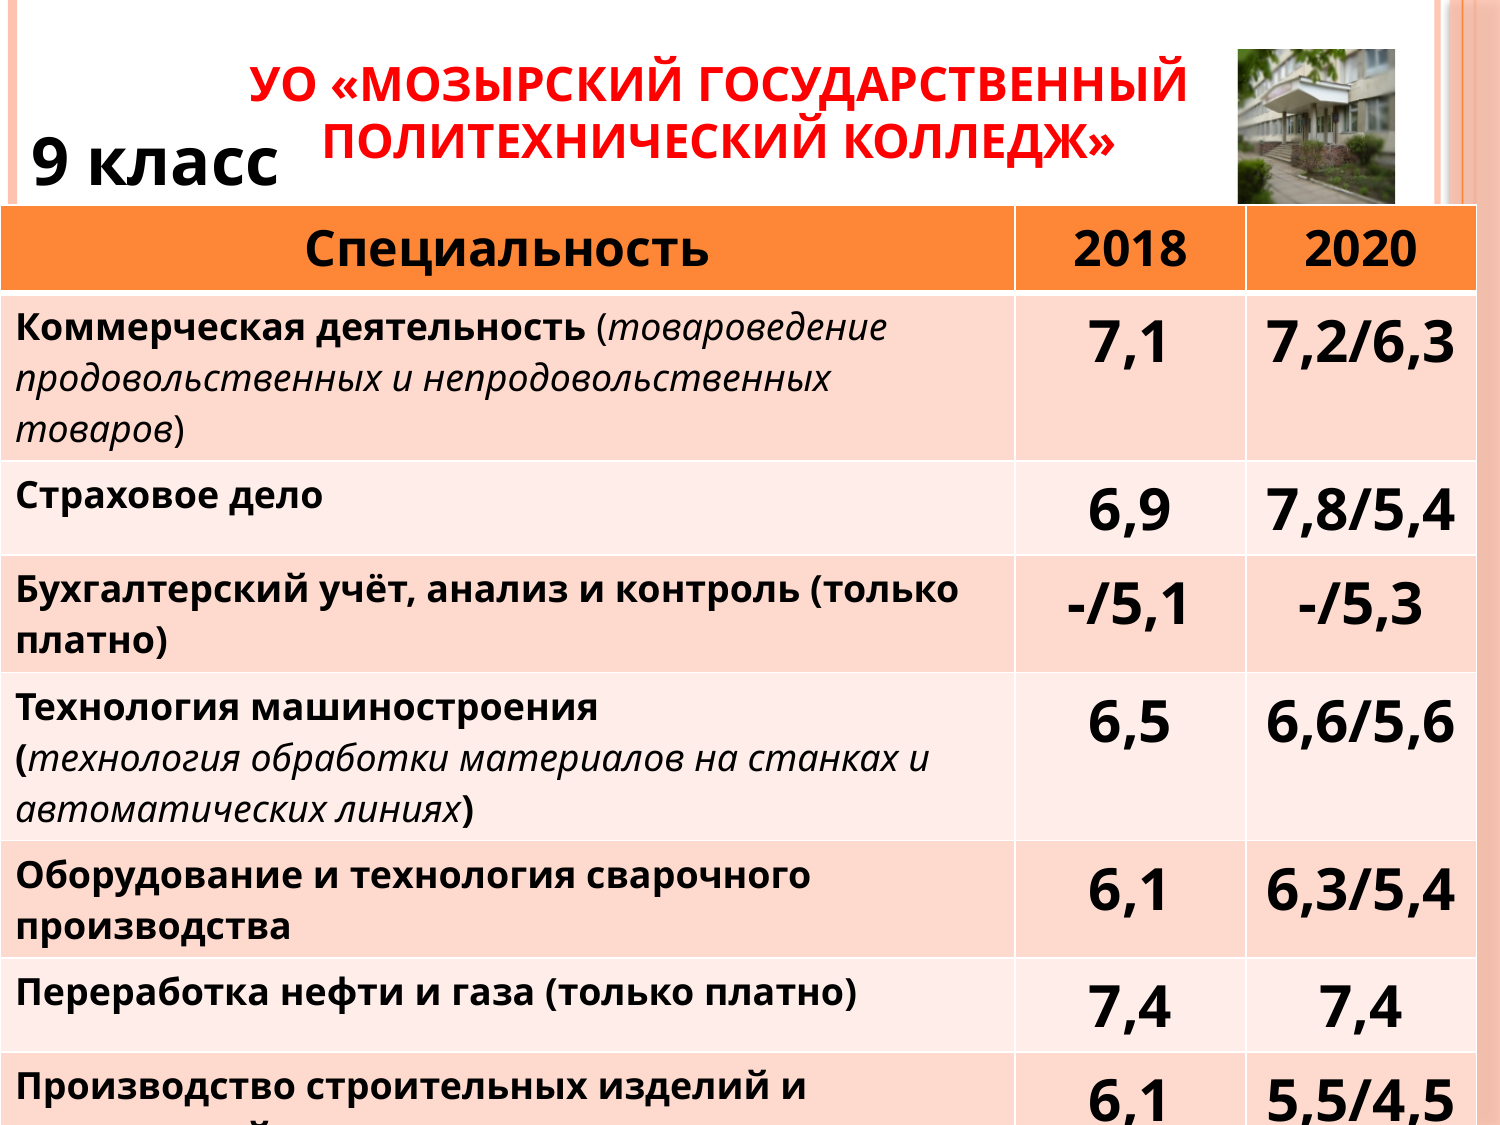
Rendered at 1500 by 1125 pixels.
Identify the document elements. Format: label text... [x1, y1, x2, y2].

table_cell -/5,3 [1247, 556, 1476, 672]
table_cell 7,4 [1016, 959, 1245, 1051]
table_cell 6,5 [1016, 673, 1245, 840]
picture [1210, 48, 1424, 210]
table_header 2018 [1016, 206, 1245, 290]
table_cell 6,9 [1016, 462, 1245, 554]
table_cell 6,6/5,6 [1247, 673, 1476, 840]
table_cell Технология машиностроения (технология обработки материалов на станках и автоматических линиях) [1, 673, 1014, 840]
table_cell 7,8/5,4 [1247, 462, 1476, 554]
table_cell 5,5/4,5 [1247, 1053, 1476, 1125]
table_header Специальность [1, 206, 1014, 290]
table_cell Оборудование и технология сварочного производства [1, 841, 1014, 957]
table_cell 6,3/5,4 [1247, 841, 1476, 957]
table_cell -/5,1 [1016, 556, 1245, 672]
text_box 9 класс [0, 111, 346, 206]
table_cell Коммерческая деятельность (товароведение продовольственных и непродовольственных товаров) [1, 296, 1014, 460]
table_header 2020 [1247, 206, 1476, 290]
table_cell 7,1 [1016, 296, 1245, 460]
table_cell Производство строительных изделий и конструкций [1, 1053, 1014, 1125]
table_cell 6,1 [1016, 841, 1245, 957]
table_cell 6,1 [1016, 1053, 1245, 1125]
table_cell Бухгалтерский учёт, анализ и контроль (только платно) [1, 556, 1014, 672]
table_cell Переработка нефти и газа (только платно) [1, 959, 1014, 1051]
table_cell 7,4 [1247, 959, 1476, 1051]
table_cell Страховое дело [1, 462, 1014, 554]
title УО «Мозырский государственный политехнический колледж» [75, 45, 1365, 204]
table_cell 7,2/6,3 [1247, 296, 1476, 460]
